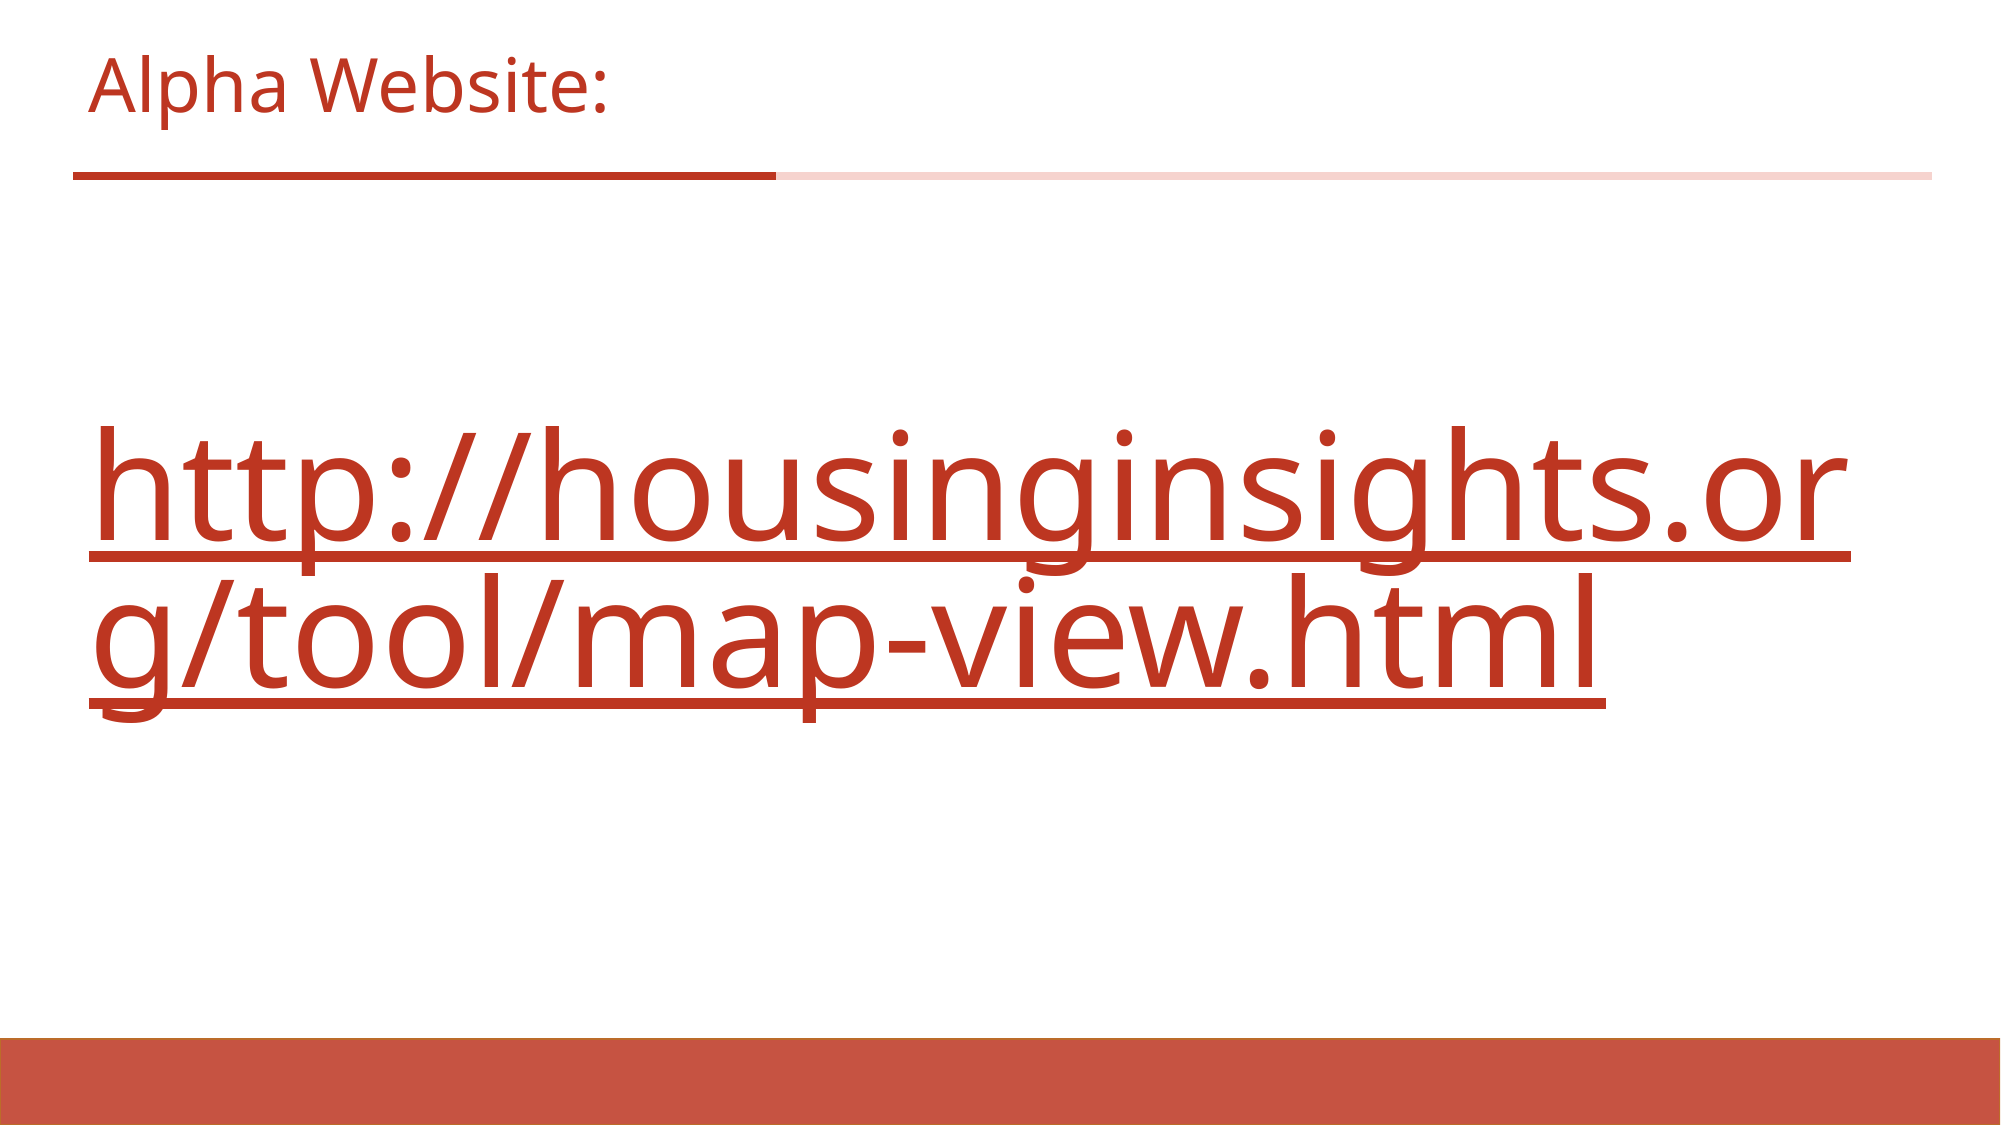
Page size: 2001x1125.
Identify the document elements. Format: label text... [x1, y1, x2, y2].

title Alpha Website: [73, 0, 1932, 176]
list http://housinginsights.org/tool/map-view.html [73, 385, 1932, 1040]
